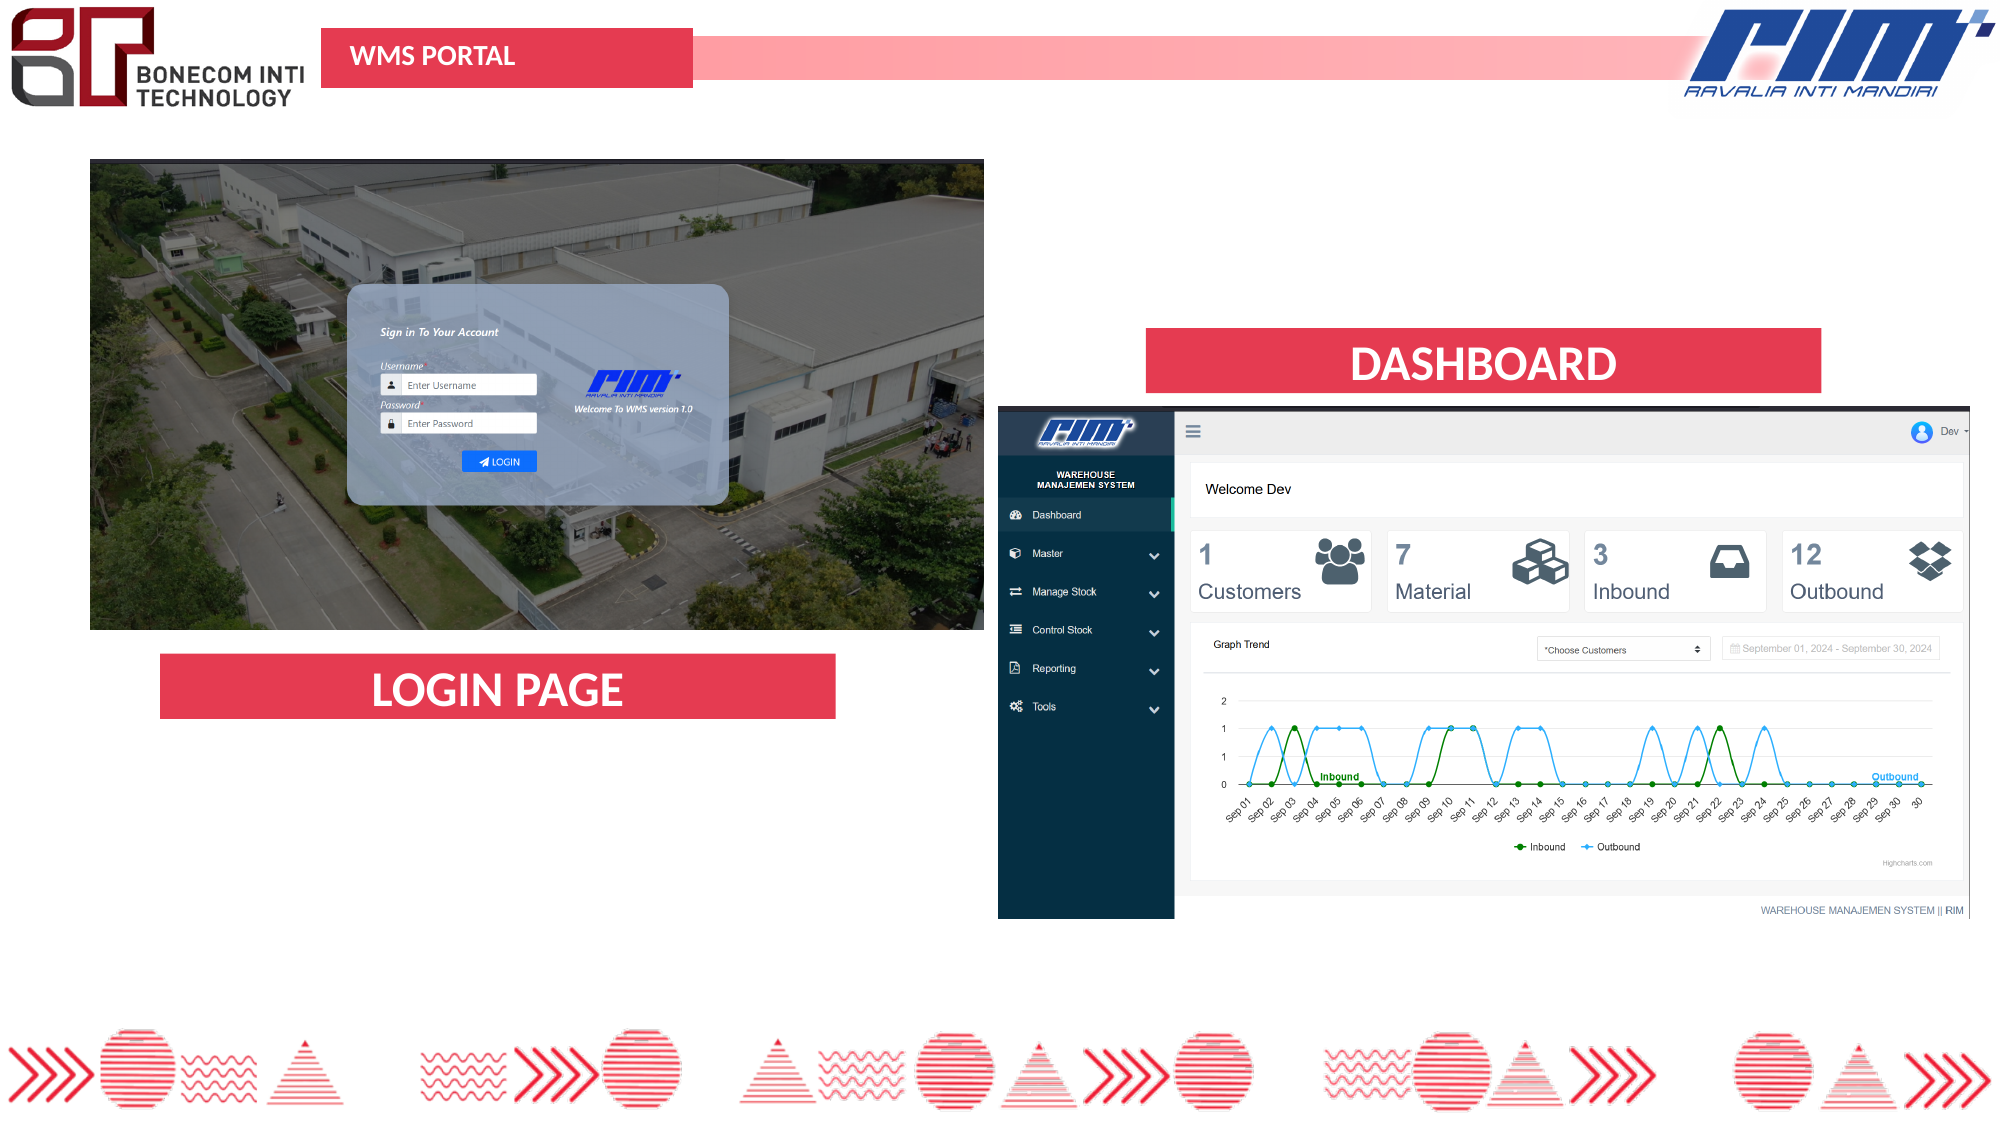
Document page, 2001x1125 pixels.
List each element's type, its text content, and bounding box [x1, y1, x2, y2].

picture [90, 159, 984, 630]
picture [1038, 483, 1050, 488]
picture [1034, 588, 1048, 595]
picture [1150, 554, 1159, 559]
picture [1038, 666, 1047, 673]
picture [1150, 707, 1158, 713]
picture [1100, 472, 1114, 478]
picture [1150, 631, 1159, 636]
picture [1040, 552, 1061, 556]
text_box LOGIN PAGE [159, 653, 837, 720]
picture [1668, 0, 2000, 120]
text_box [0, 0, 1998, 139]
picture [998, 406, 1970, 919]
picture [1150, 669, 1158, 674]
picture [1011, 701, 1021, 710]
picture [1010, 625, 1021, 633]
text_box DASHBOARD [1145, 327, 1823, 394]
picture [1011, 588, 1020, 594]
picture [1057, 472, 1095, 478]
picture [1051, 590, 1067, 597]
picture [1150, 592, 1159, 597]
picture [1119, 483, 1134, 488]
picture [0, 988, 1997, 1122]
picture [1010, 550, 1016, 558]
picture [1053, 483, 1095, 488]
